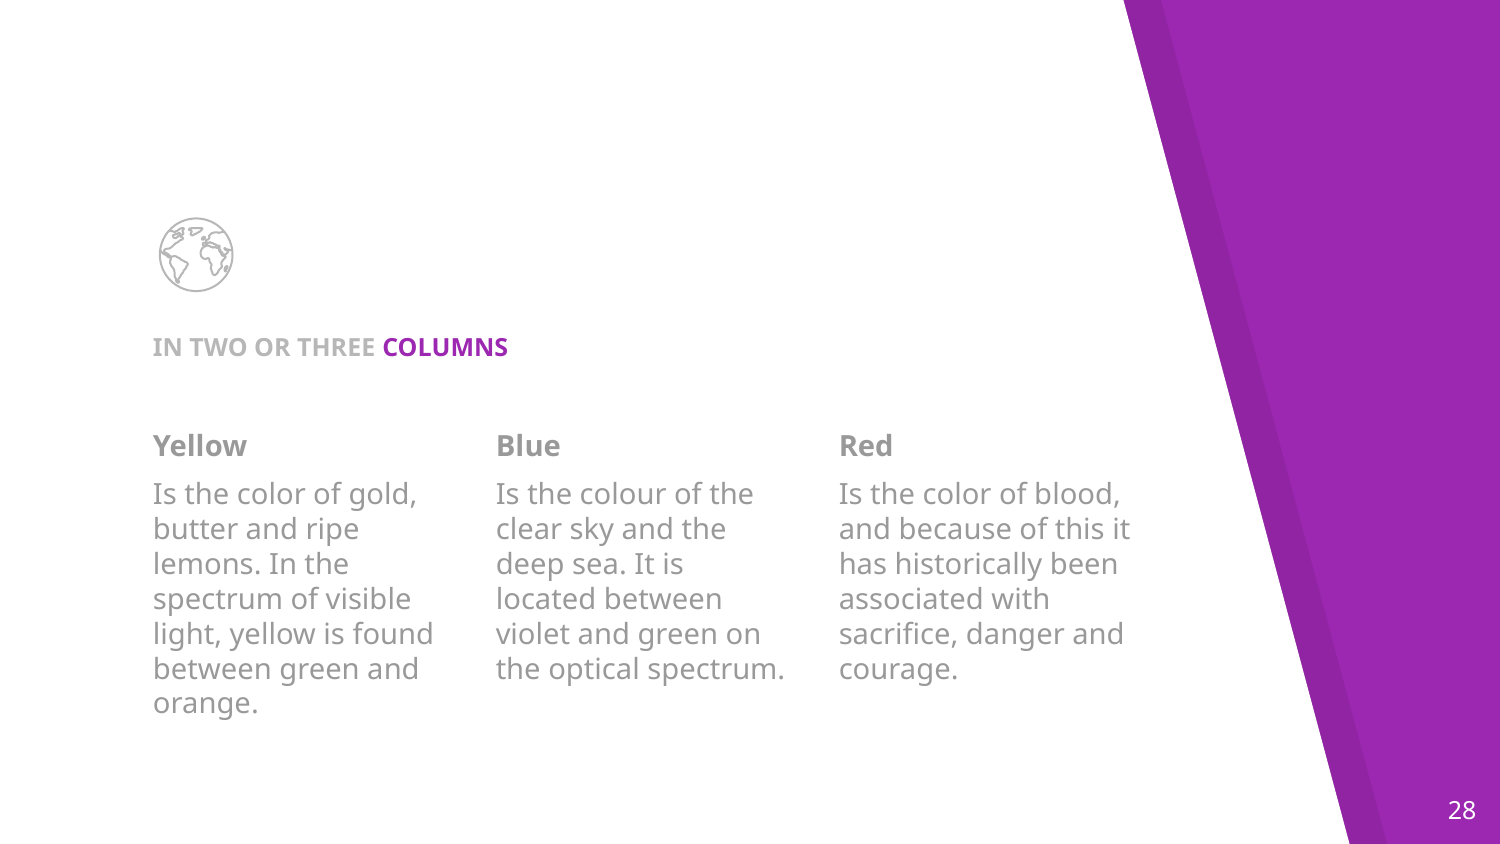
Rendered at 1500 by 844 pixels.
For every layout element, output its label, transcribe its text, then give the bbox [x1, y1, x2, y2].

list Red Is the color of blood, and because of this it has historically been associated with sacrifice, danger and courage. [823, 412, 1150, 808]
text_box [159, 218, 233, 292]
list Yellow Is the color of gold, butter and ripe lemons. In the spectrum of visible light, yellow is found between green and orange. [137, 412, 465, 808]
slide_number 28 [1401, 779, 1492, 844]
title IN TWO OR THREE COLUMNS [137, 309, 926, 377]
list Blue Is the colour of the clear sky and the deep sea. It is located between violet and green on the optical spectrum. [480, 412, 808, 808]
